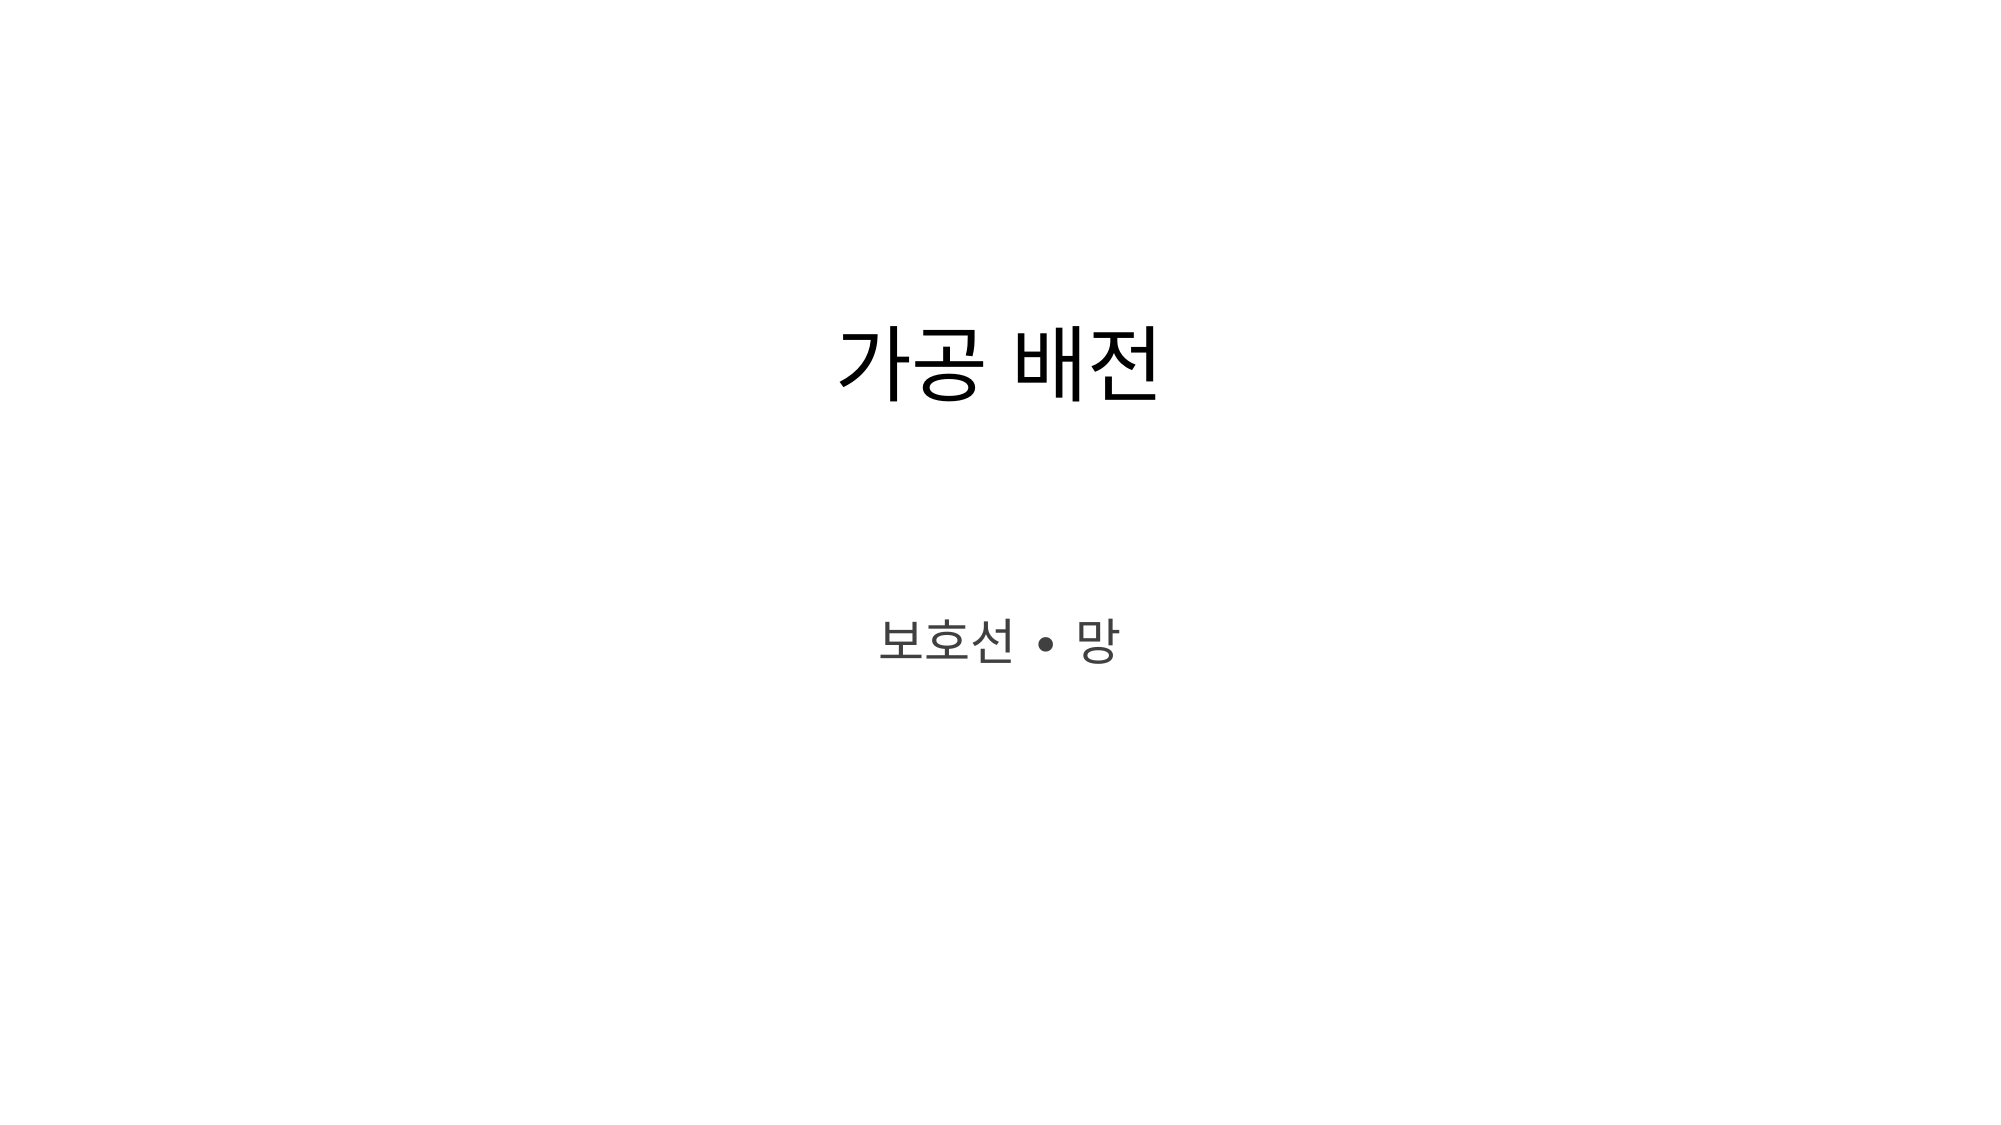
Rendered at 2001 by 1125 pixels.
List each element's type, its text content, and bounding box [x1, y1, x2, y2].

subtitle 보호선 ∙ 망 [249, 609, 1750, 712]
title 가공 배전 [249, 184, 1750, 422]
